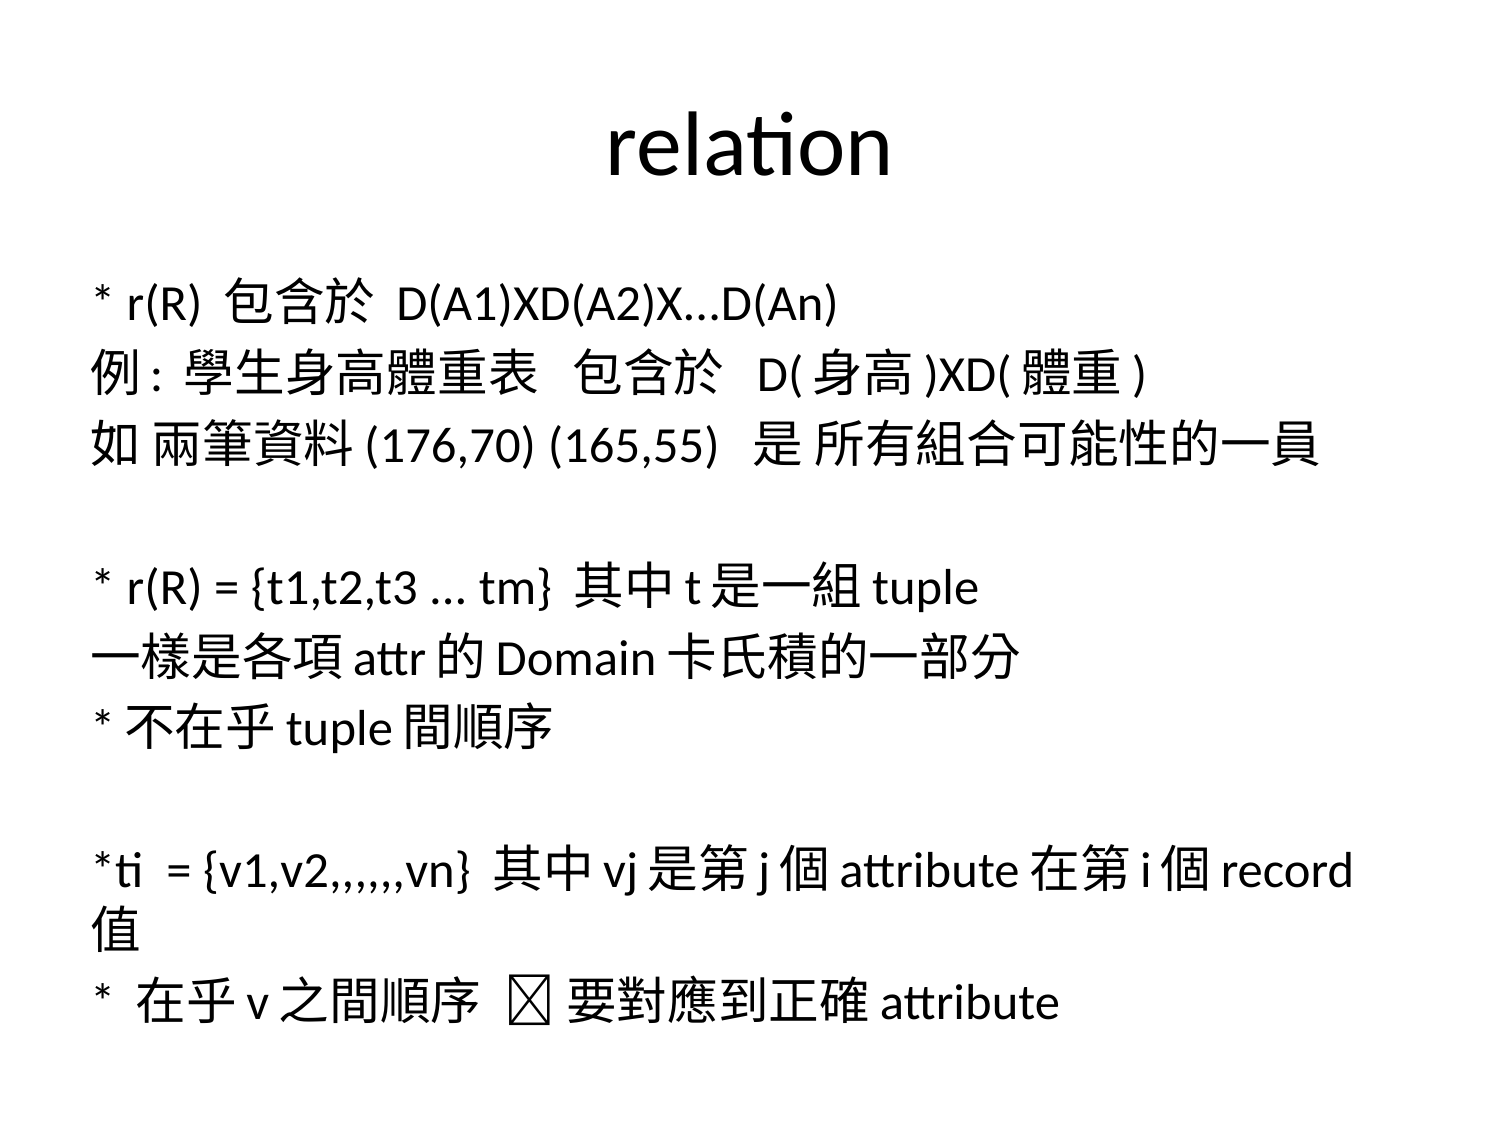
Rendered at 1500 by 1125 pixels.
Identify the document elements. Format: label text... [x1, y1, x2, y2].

list * r(R) 包含於 D(A1)XD(A2)X...D(An) 例: 學生身高體重表 包含於 D(身高)XD(體重) 如 兩筆資料(176,70) (165,55) 是 所有組合可能性的一員 * r(R) = {t1,t2,t3 ... tm} 其中t是一組tuple 一樣是各項attr的Domain卡氏積的一部分 *不在乎tuple間順序 *ti = {v1,v2,,,,,,vn} 其中vj是第j個attribute在第i個record值 * 在乎v之間順序  要對應到正確attribute [75, 262, 1425, 1125]
title relation [75, 45, 1425, 233]
